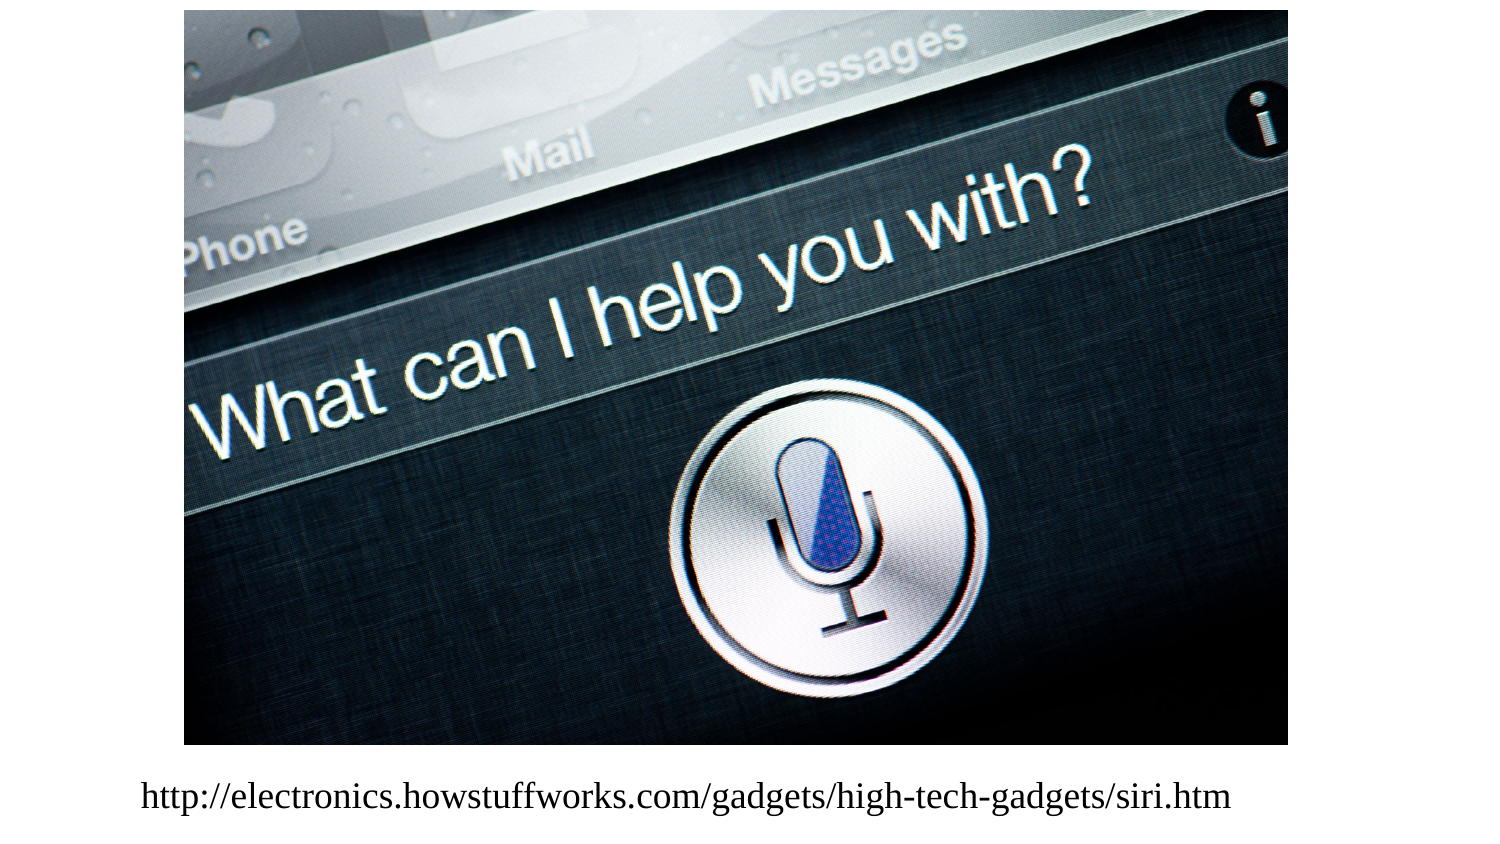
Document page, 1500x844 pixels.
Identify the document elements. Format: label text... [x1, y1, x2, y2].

text_box http://electronics.howstuffworks.com/gadgets/high-tech-gadgets/siri.htm [126, 764, 1434, 824]
picture [184, 10, 1288, 745]
